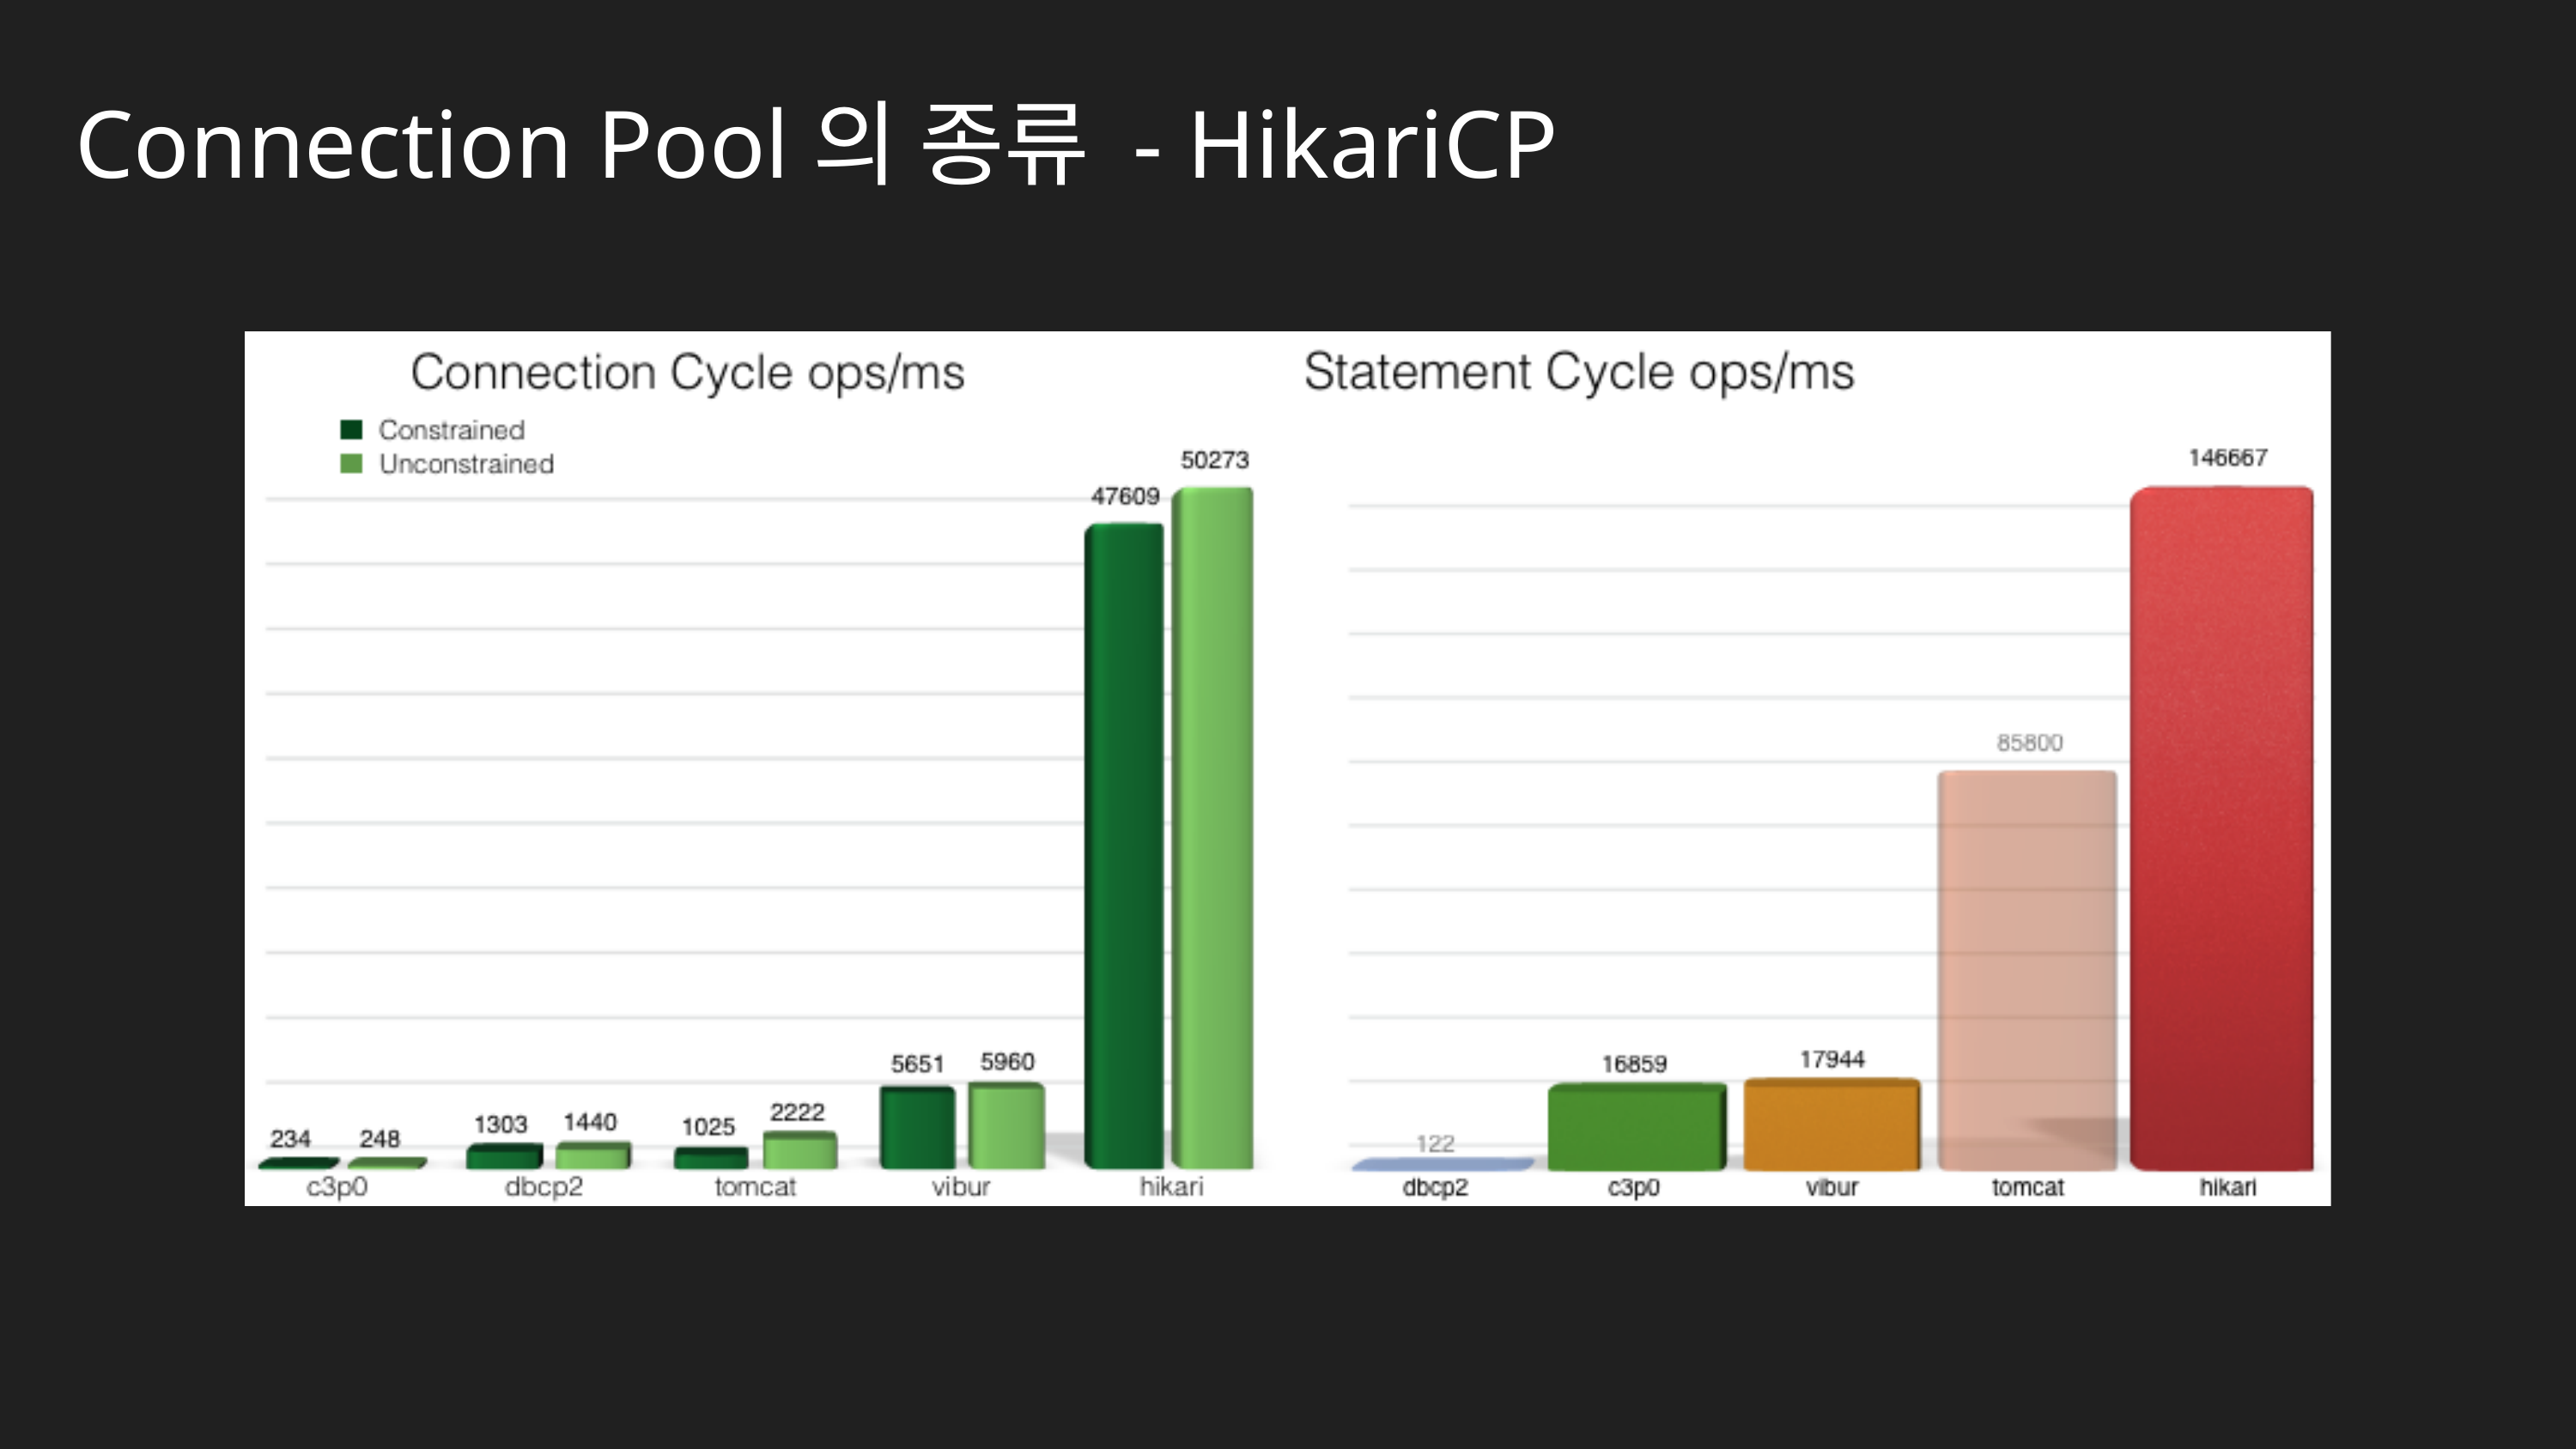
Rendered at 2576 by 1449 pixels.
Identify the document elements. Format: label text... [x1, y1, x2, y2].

text_box Connection Pool의 종류 - HikariCP [75, 94, 1742, 197]
text_box [245, 331, 2331, 1206]
